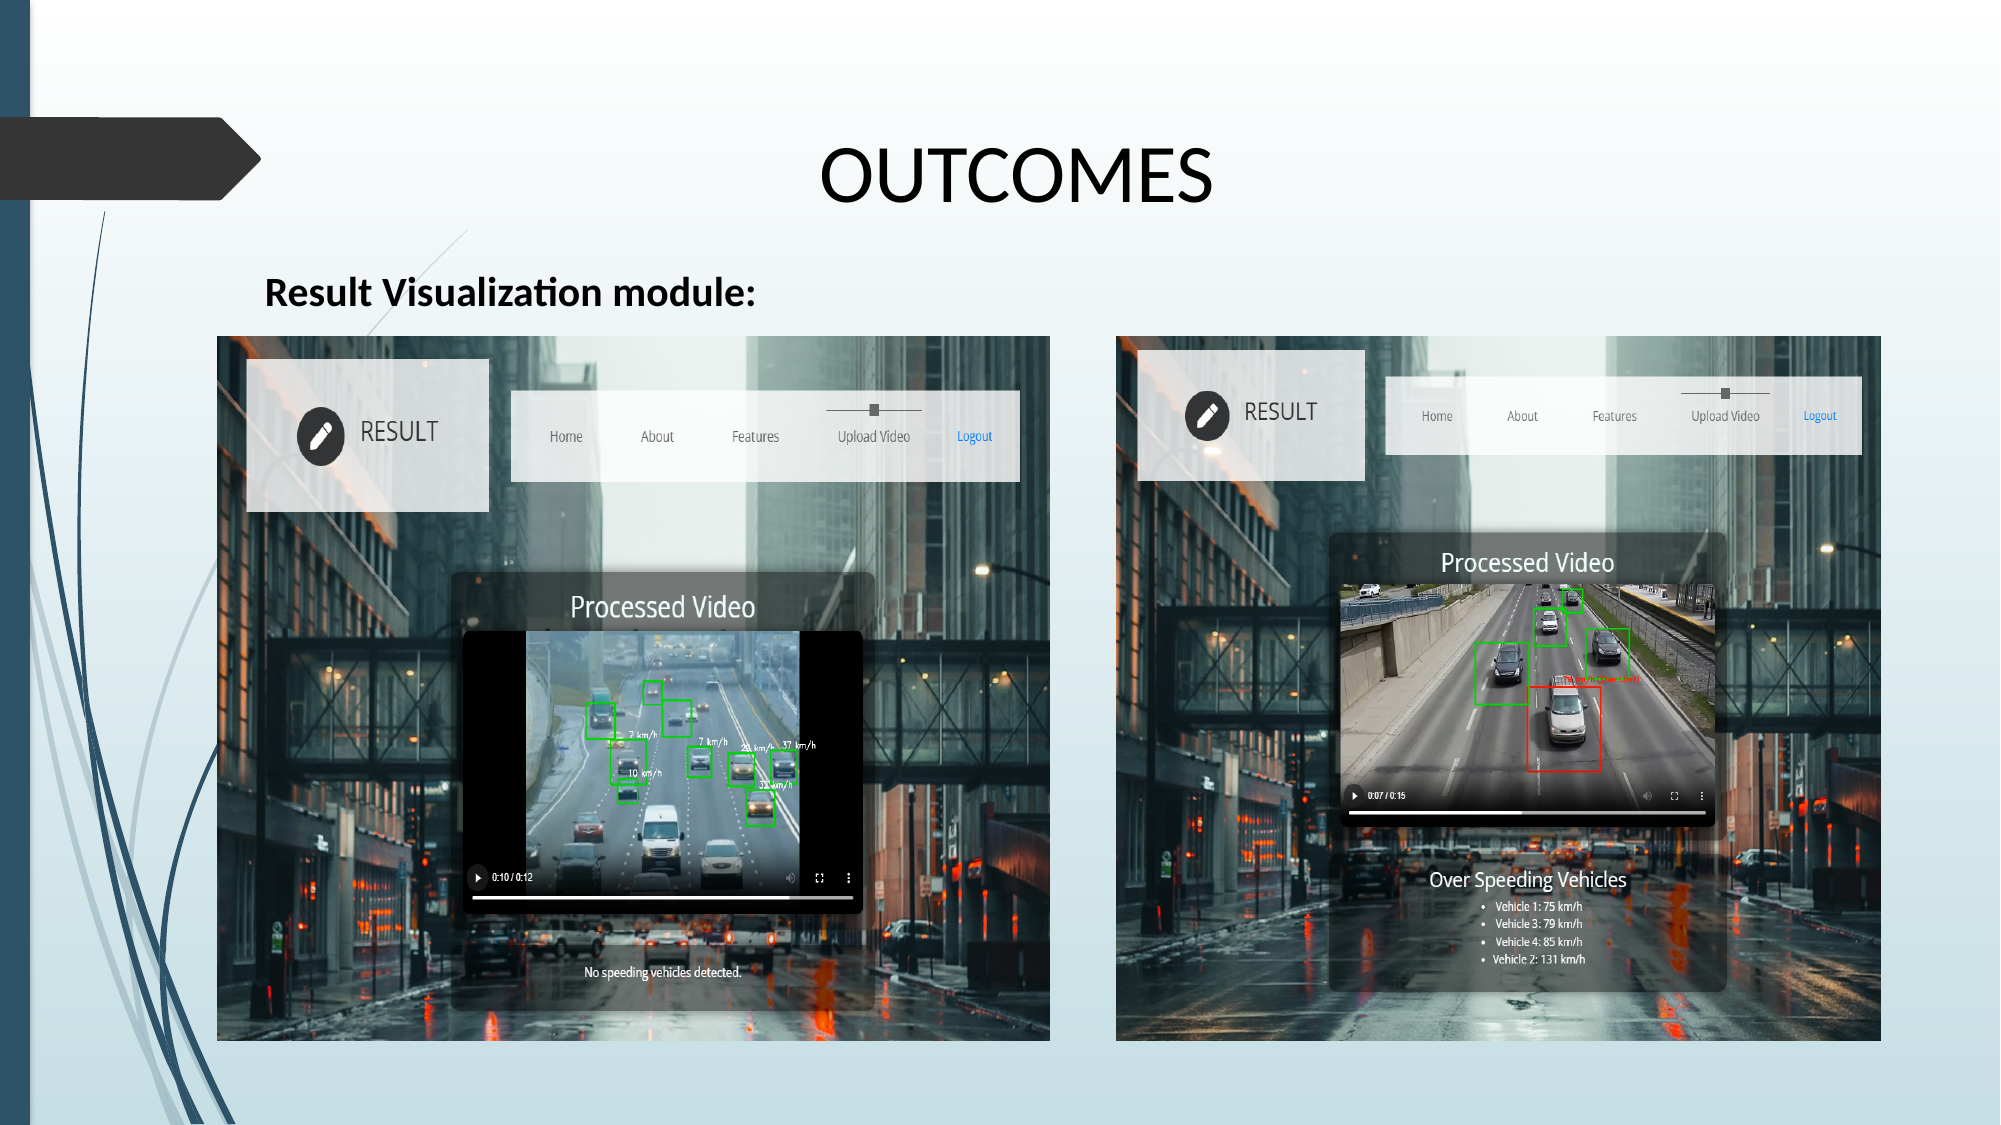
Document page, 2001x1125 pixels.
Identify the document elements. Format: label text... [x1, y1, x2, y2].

picture [217, 336, 1051, 1041]
picture [1116, 336, 1883, 1041]
text_box OUTCOMES [804, 111, 1338, 272]
text_box Result Visualization module: [249, 257, 805, 323]
